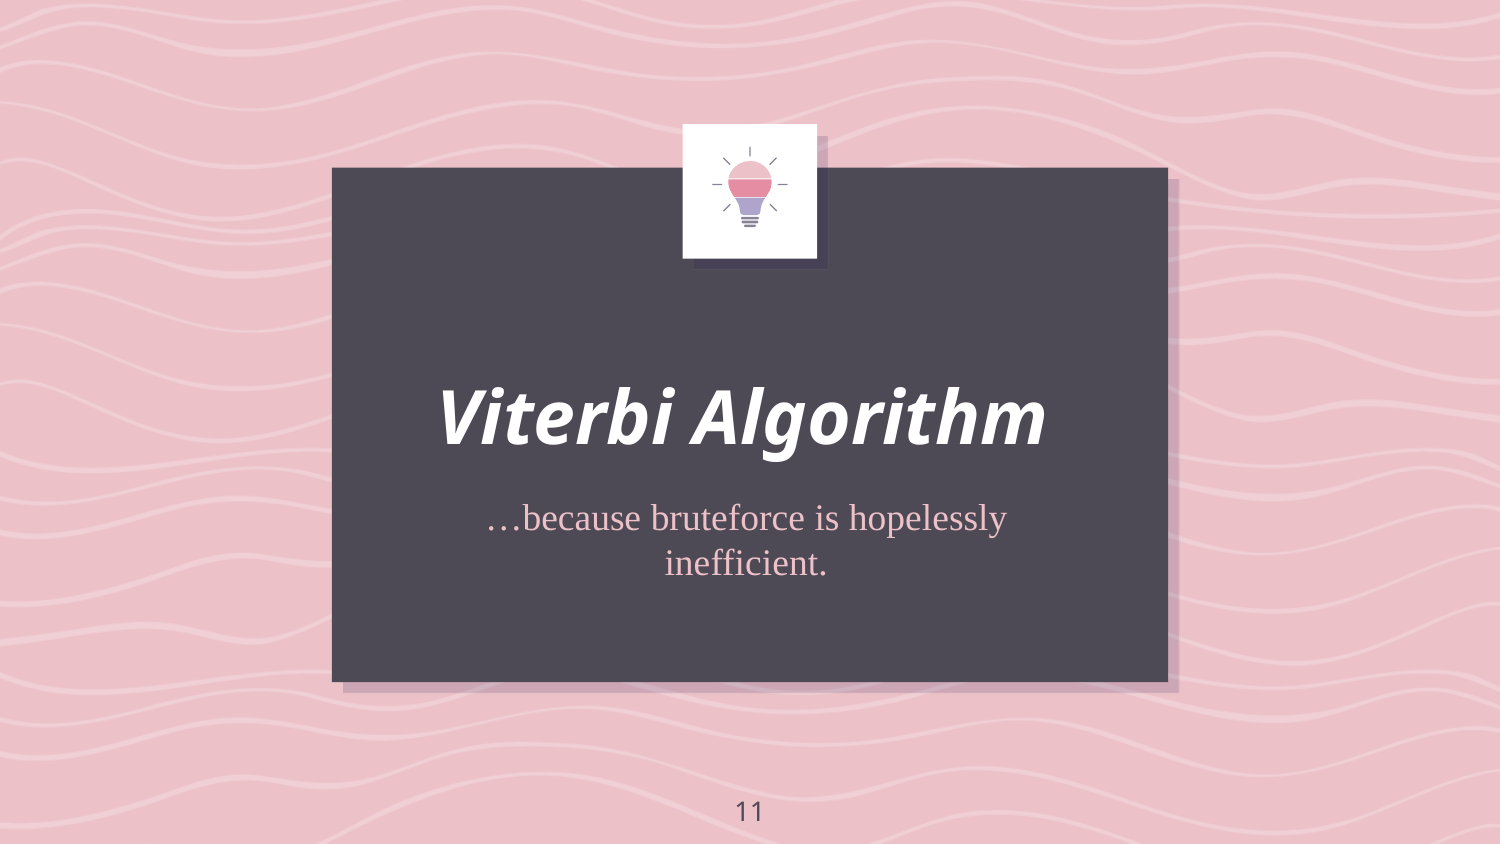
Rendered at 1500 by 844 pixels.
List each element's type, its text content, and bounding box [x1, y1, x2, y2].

slide_number ‹#› [705, 779, 795, 844]
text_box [711, 146, 788, 228]
title [394, 146, 1106, 259]
title Viterbi Algorithm [387, 284, 1099, 475]
subtitle …because bruteforce is hopelessly inefficient. [394, 478, 1099, 608]
